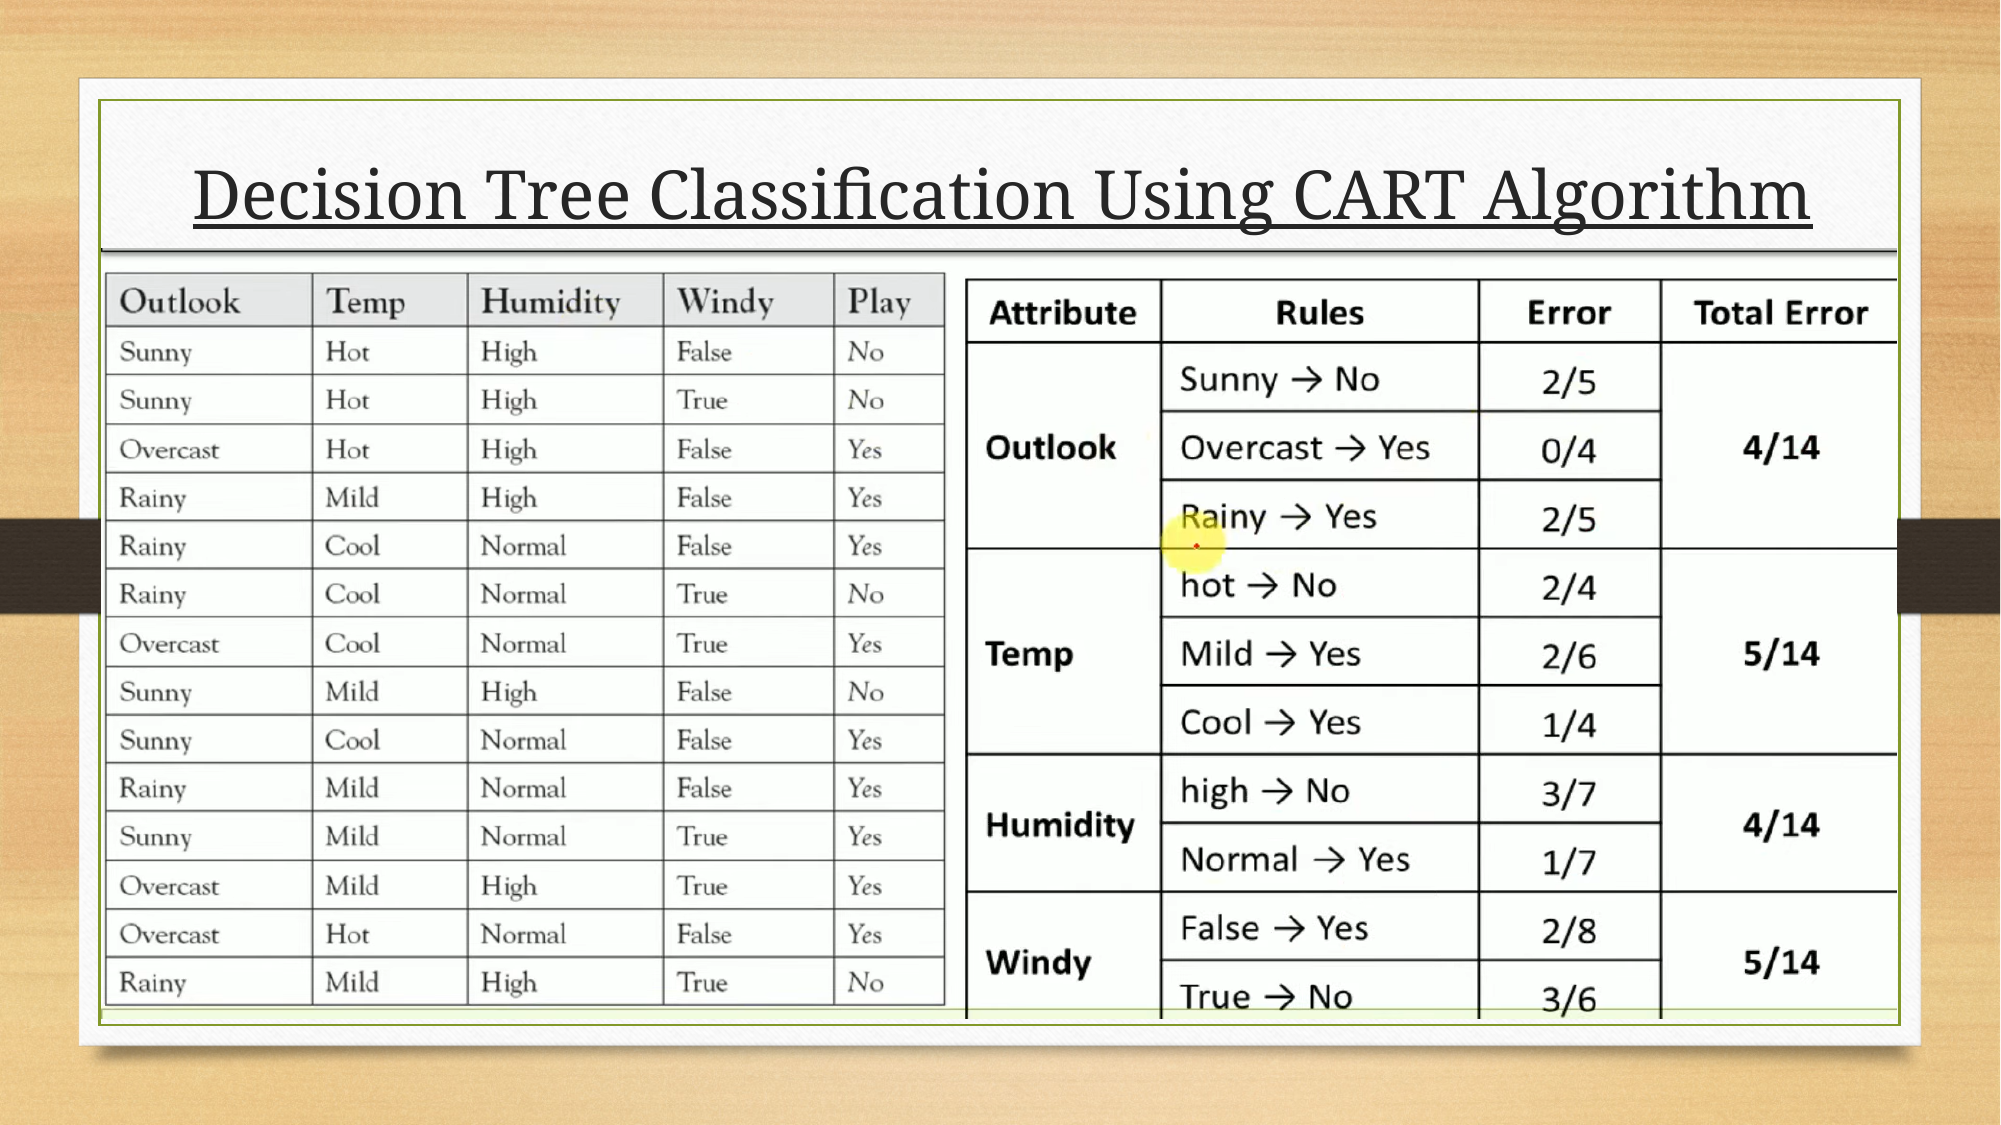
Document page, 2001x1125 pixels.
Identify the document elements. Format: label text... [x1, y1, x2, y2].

title Decision Tree Classification Using CART Algorithm [125, 123, 1881, 248]
picture [0, 0, 2001, 1125]
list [101, 248, 1898, 1020]
